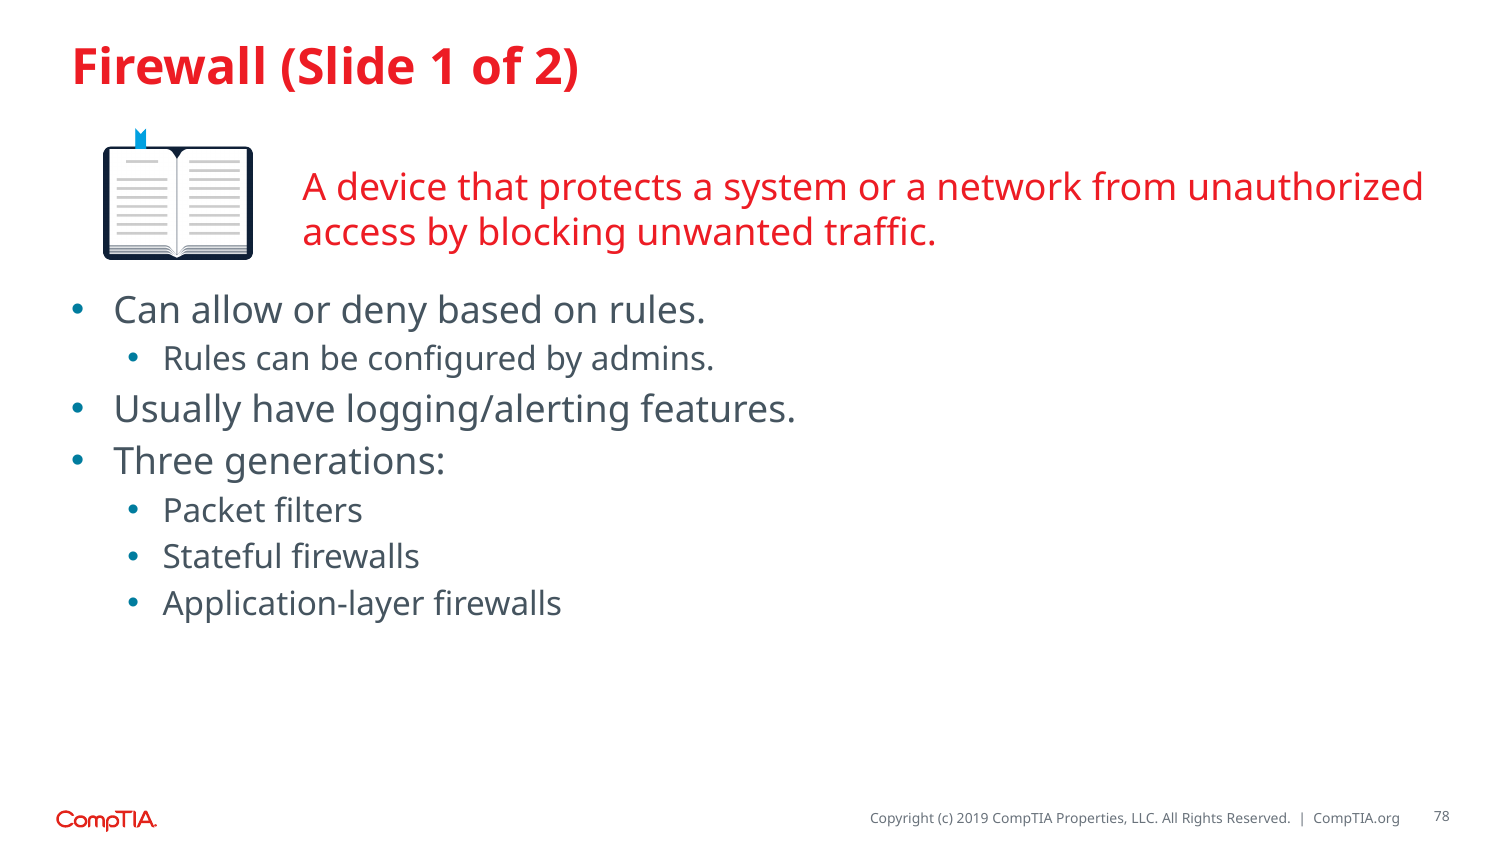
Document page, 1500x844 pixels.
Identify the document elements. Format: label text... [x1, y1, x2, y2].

list Can allow or deny based on rules. Rules can be configured by admins. Usually have logging/alerting features. Three generations: Packet filters Stateful firewalls Application-layer firewalls [56, 278, 1444, 764]
list A device that protects a system or a network from unauthorized access by blocking unwanted traffic. [287, 155, 1445, 249]
picture [103, 128, 253, 260]
title Firewall (Slide 1 of 2) [56, 12, 1444, 117]
slide_number 78 [1407, 800, 1450, 835]
